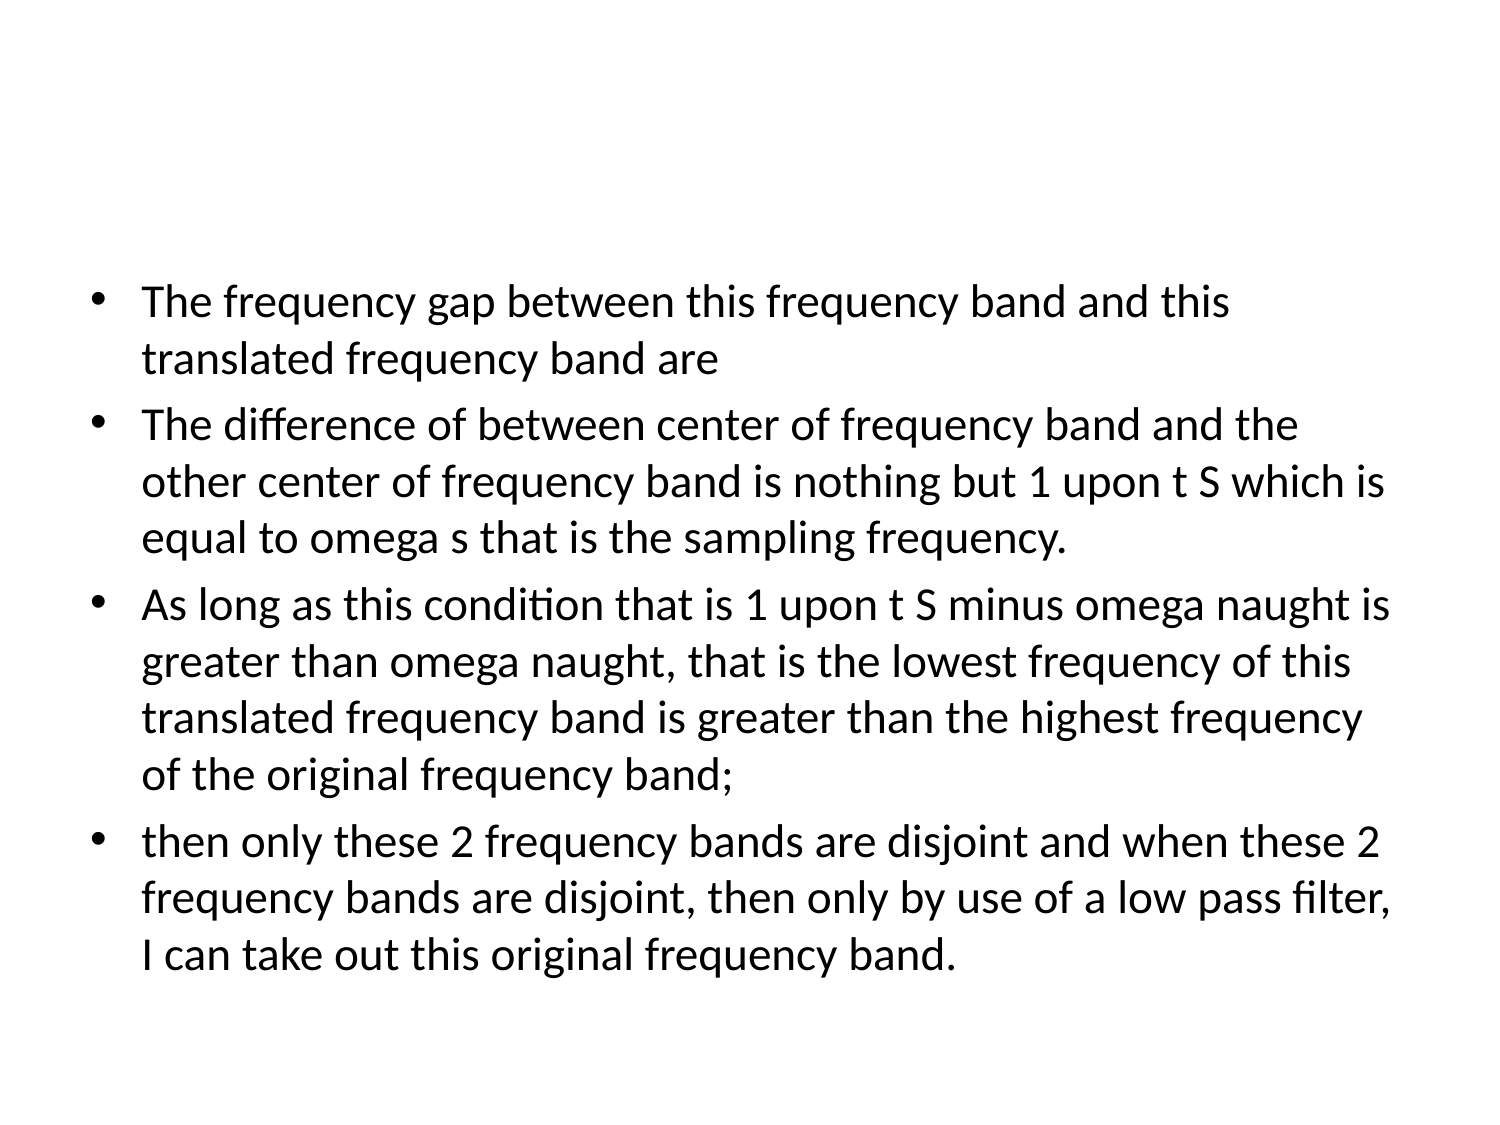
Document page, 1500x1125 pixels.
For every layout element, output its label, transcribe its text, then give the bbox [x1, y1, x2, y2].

list The frequency gap between this frequency band and this translated frequency band are The difference of between center of frequency band and the other center of frequency band is nothing but 1 upon t S which is equal to omega s that is the sampling frequency. As long as this condition that is 1 upon t S minus omega naught is greater than omega naught, that is the lowest frequency of this translated frequency band is greater than the highest frequency of the original frequency band; then only these 2 frequency bands are disjoint and when these 2 frequency bands are disjoint, then only by use of a low pass filter, I can take out this original frequency band. [75, 262, 1425, 1005]
